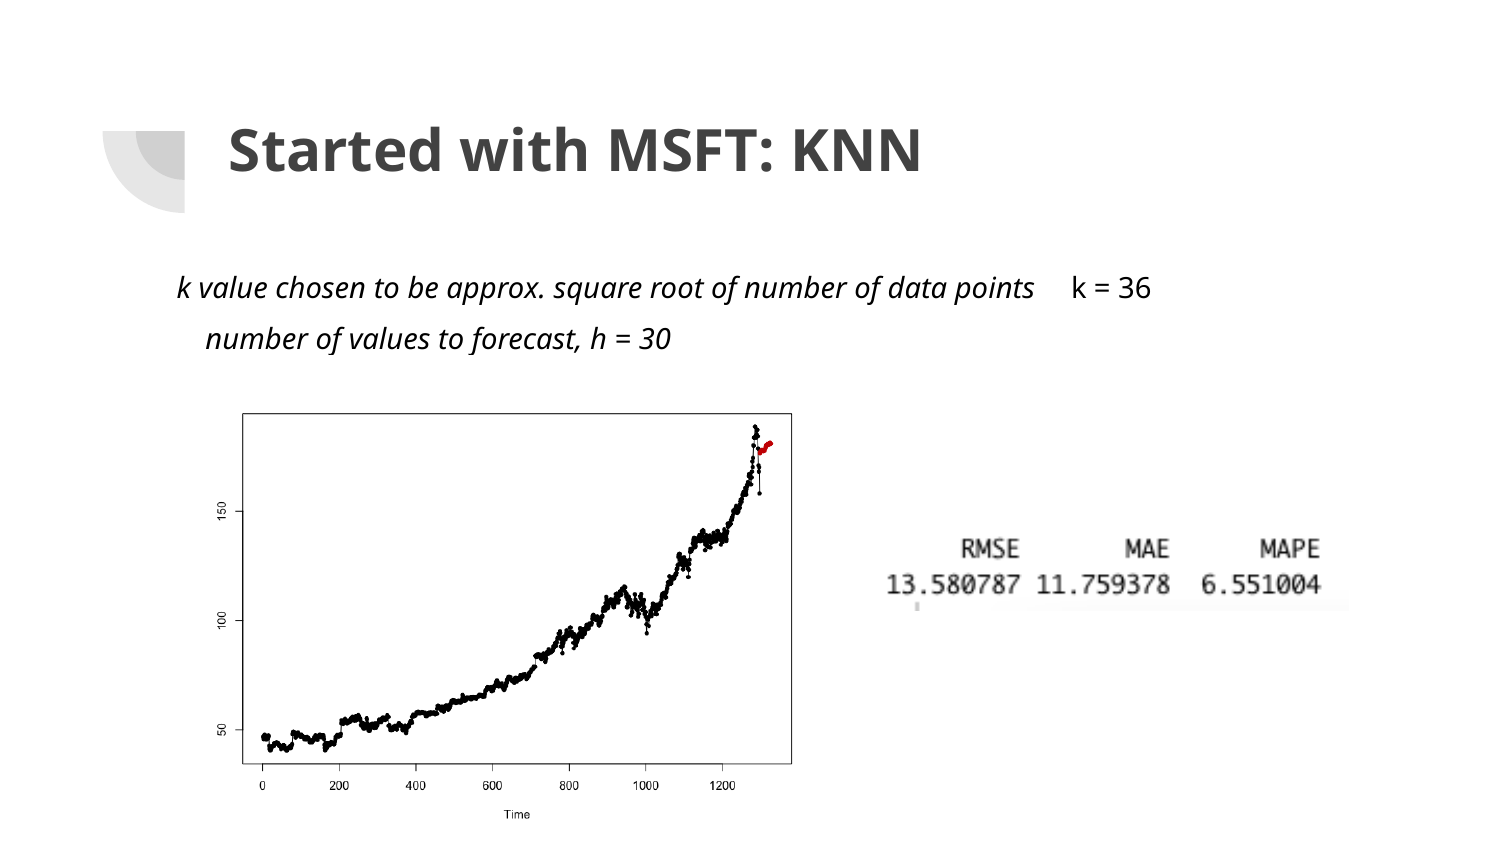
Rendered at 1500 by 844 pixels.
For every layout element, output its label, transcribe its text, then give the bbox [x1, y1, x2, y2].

title Started with MSFT: KNN [213, 98, 1368, 263]
text_box number of values to forecast, h = 30 [190, 312, 687, 353]
text_box k value chosen to be approx. square root of number of data points [161, 262, 1056, 312]
text_box k = 36 [1056, 262, 1167, 312]
picture [873, 530, 1350, 611]
picture [184, 354, 821, 837]
